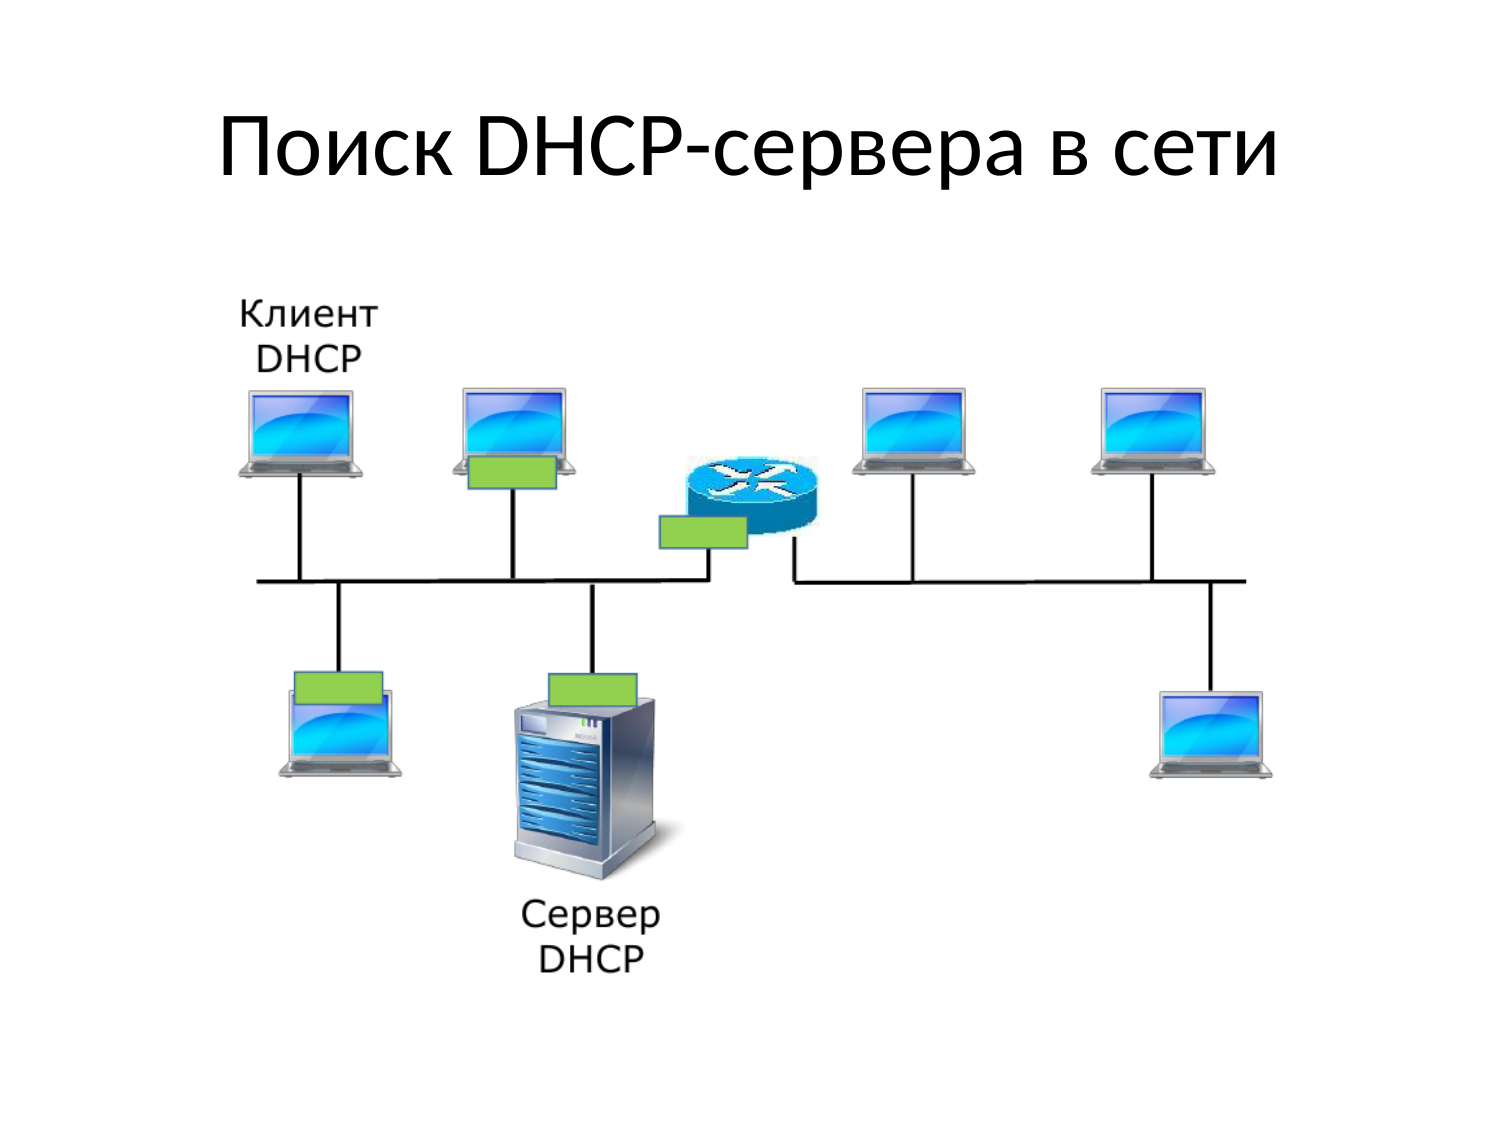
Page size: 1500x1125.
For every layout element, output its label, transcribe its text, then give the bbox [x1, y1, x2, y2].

title Поиск DHCP-сервера в сети [75, 45, 1425, 233]
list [194, 262, 1306, 1006]
